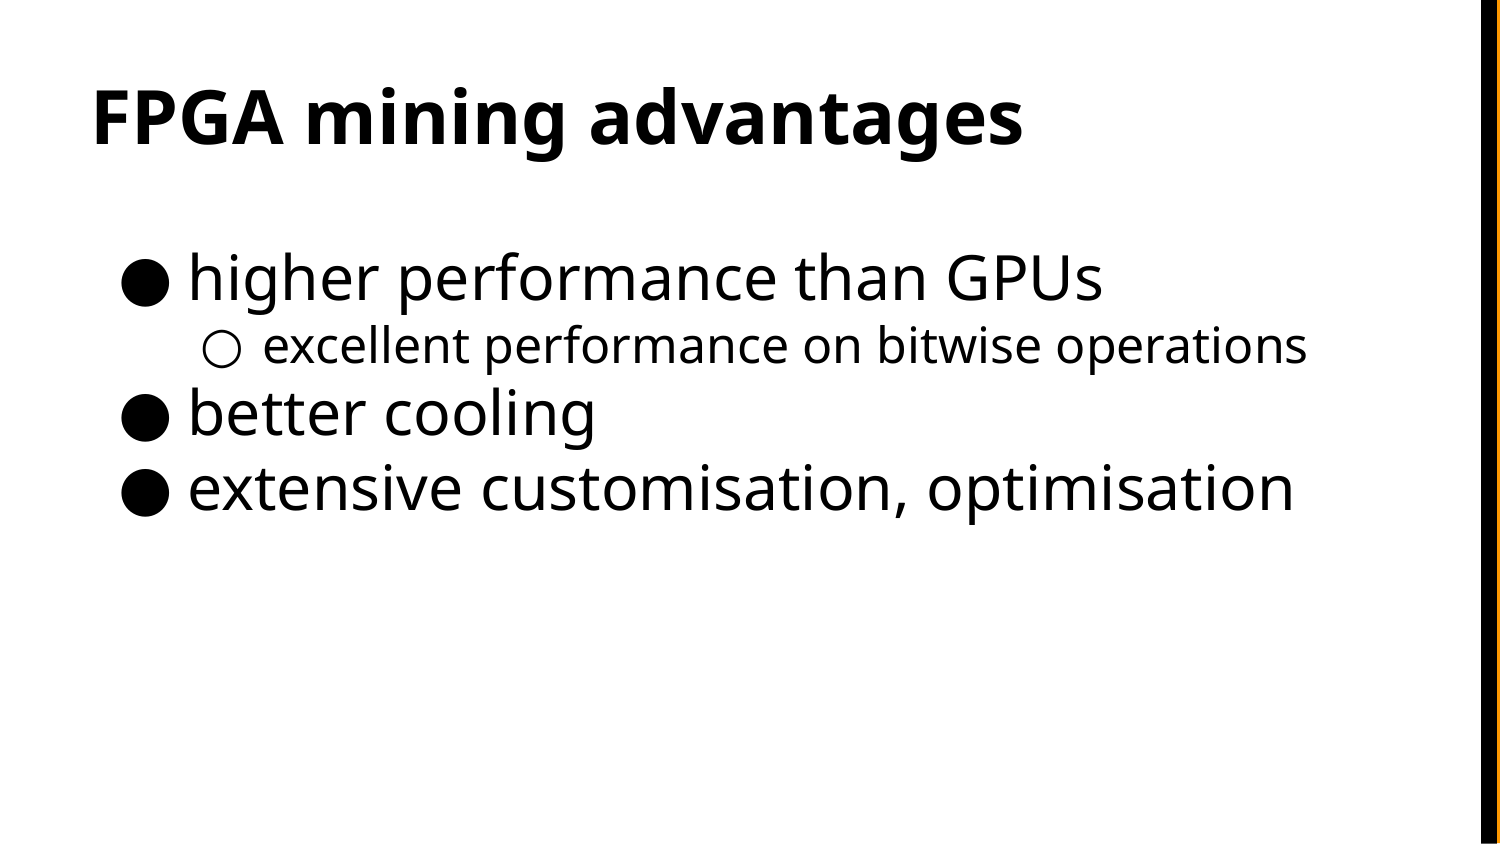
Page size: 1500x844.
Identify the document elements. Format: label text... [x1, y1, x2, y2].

title FPGA mining advantages [75, 33, 1425, 175]
list higher performance than GPUs excellent performance on bitwise operations better cooling extensive customisation, optimisation [97, 223, 1500, 795]
